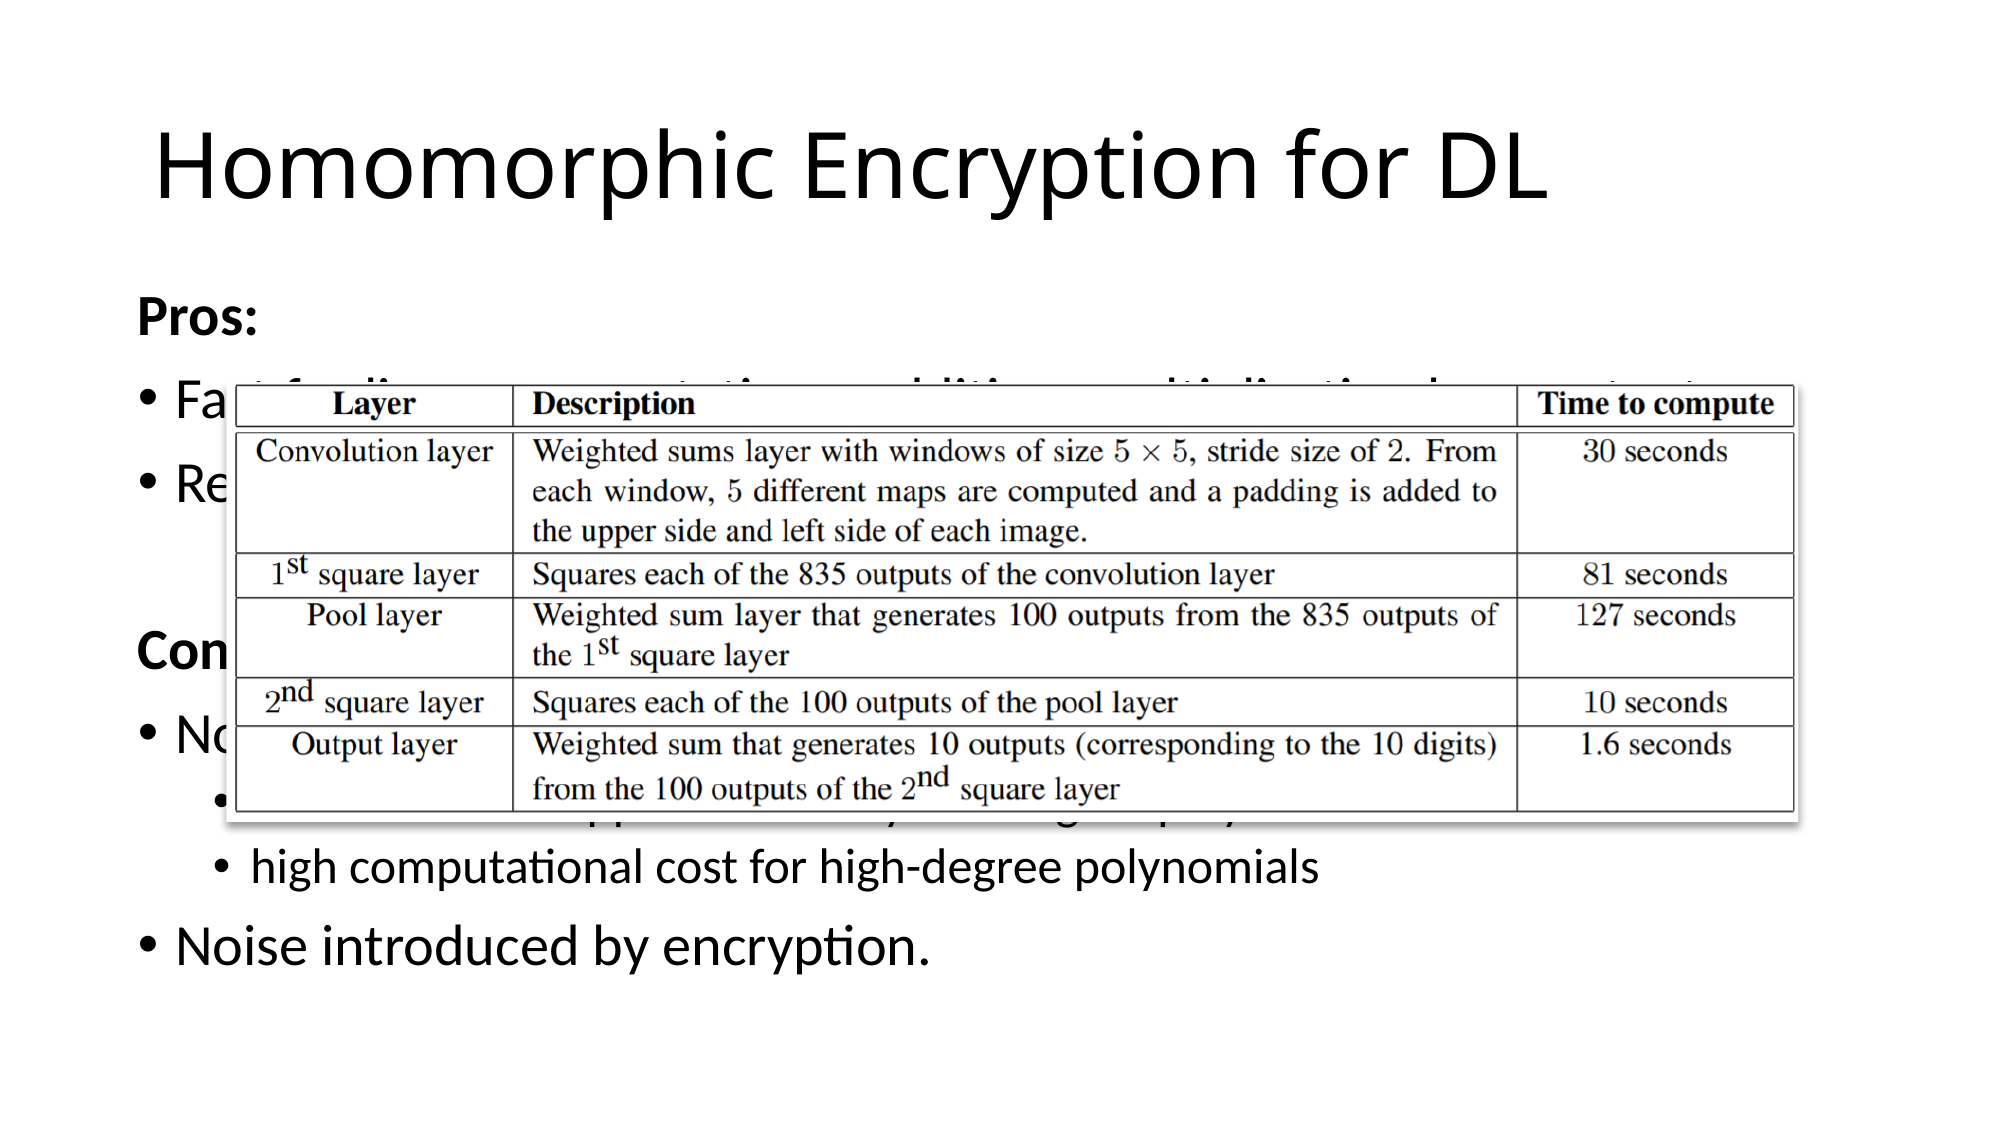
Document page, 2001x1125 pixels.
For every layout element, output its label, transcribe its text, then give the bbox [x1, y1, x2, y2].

picture [226, 382, 1799, 823]
title Homomorphic Encryption for DL [137, 59, 1863, 278]
